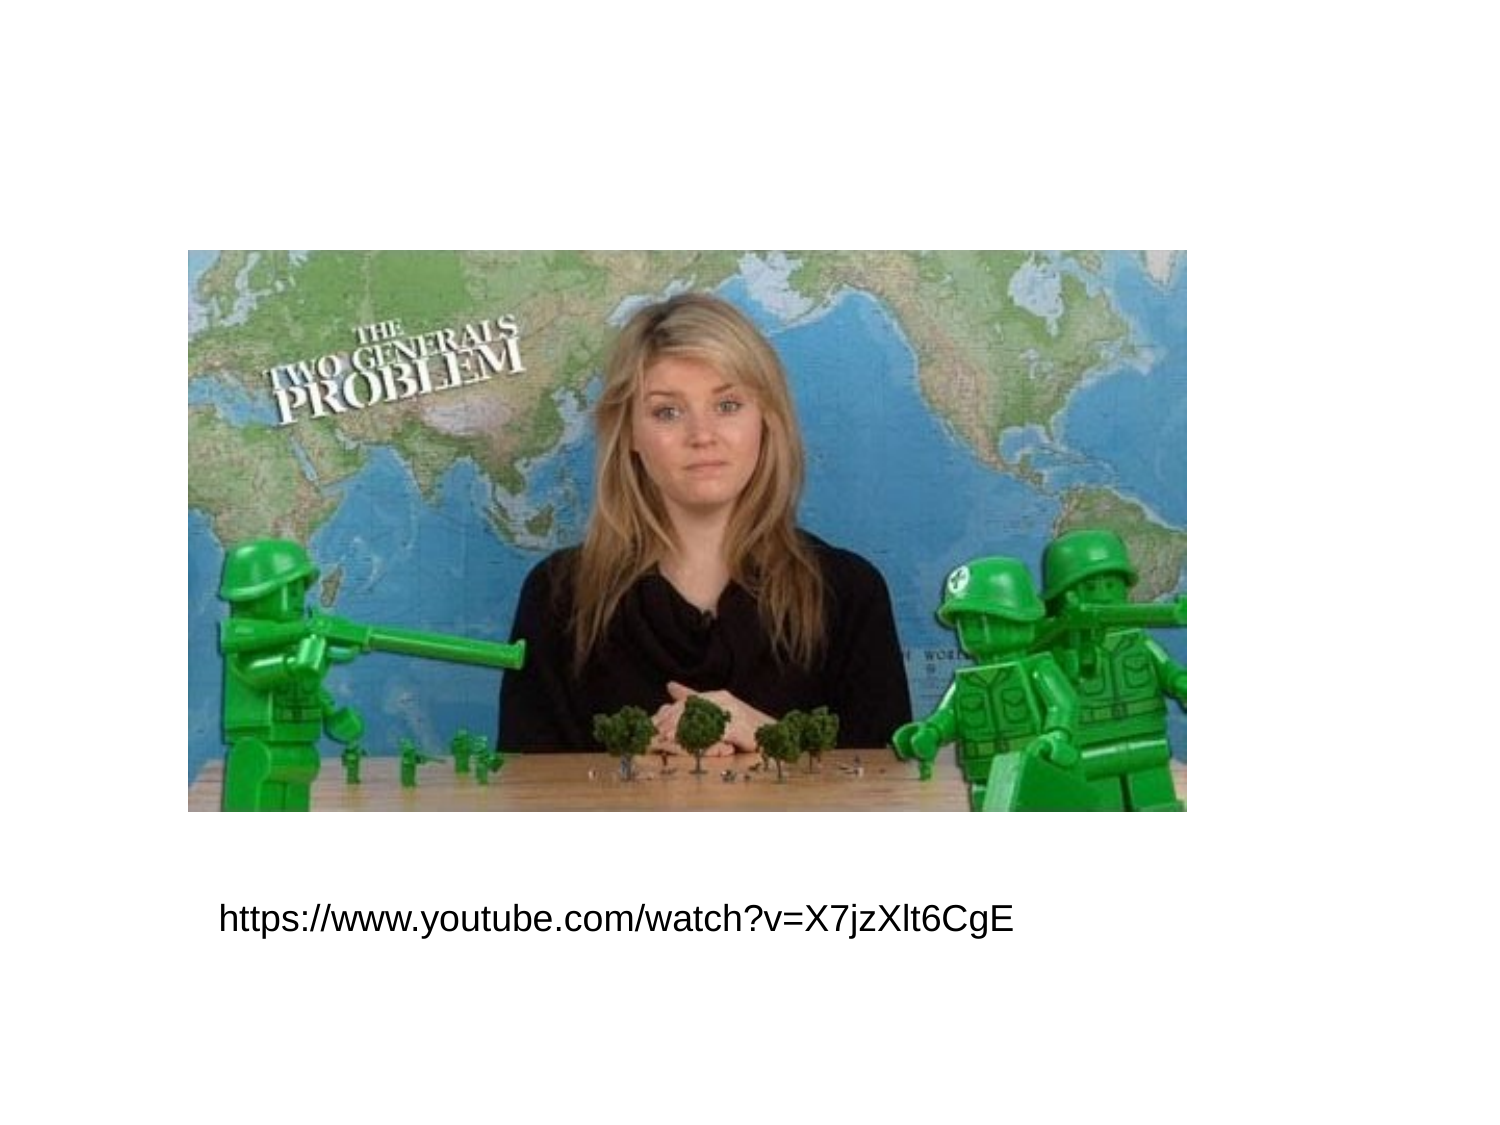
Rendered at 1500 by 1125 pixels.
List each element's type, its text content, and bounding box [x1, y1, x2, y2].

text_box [187, 249, 1188, 813]
text_box https://www.youtube.com/watch?v=X7jzXlt6CgE [203, 886, 1100, 947]
